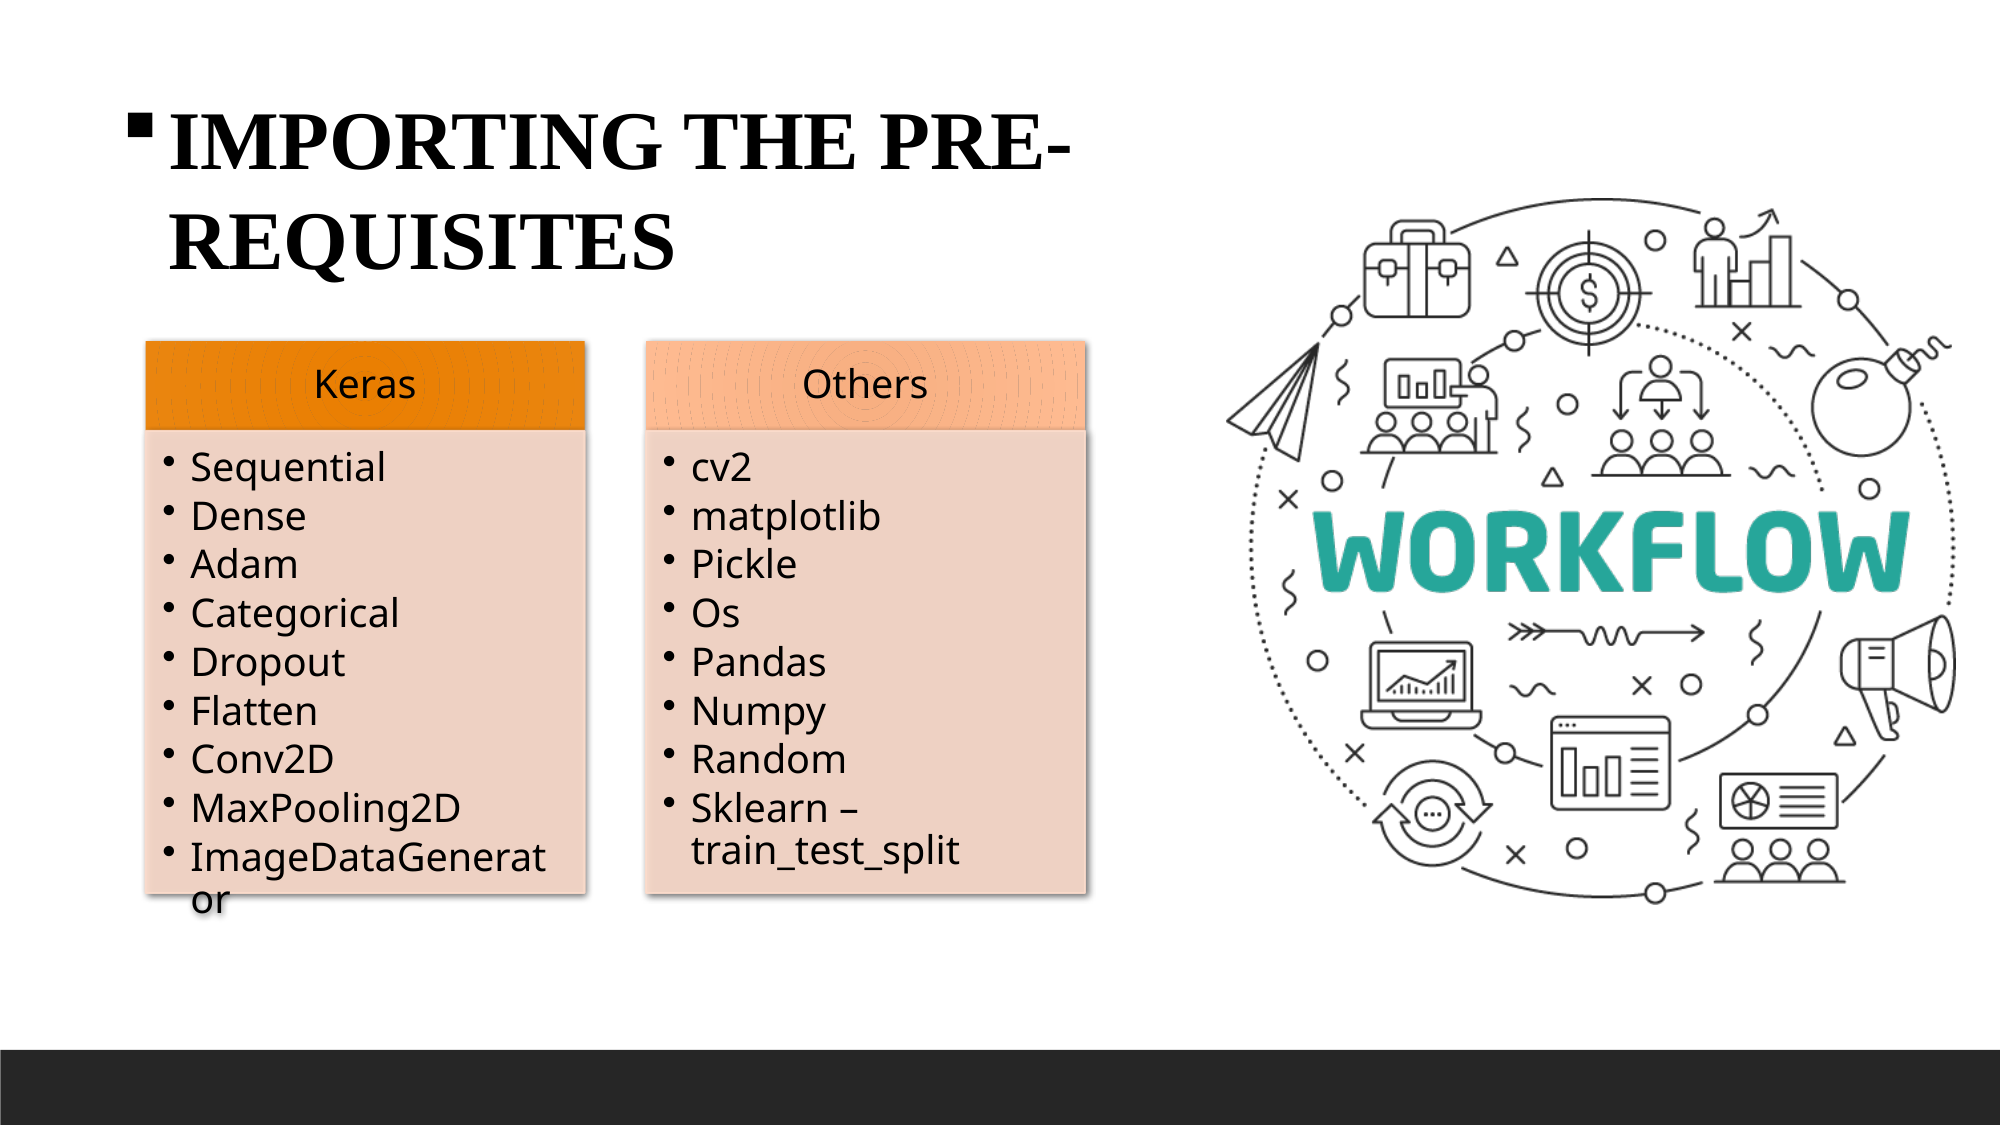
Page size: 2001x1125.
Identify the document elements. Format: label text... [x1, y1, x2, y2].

picture [1225, 197, 1957, 905]
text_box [145, 295, 1086, 939]
text_box IMPORTING THE PRE-REQUISITES [106, 78, 1097, 294]
